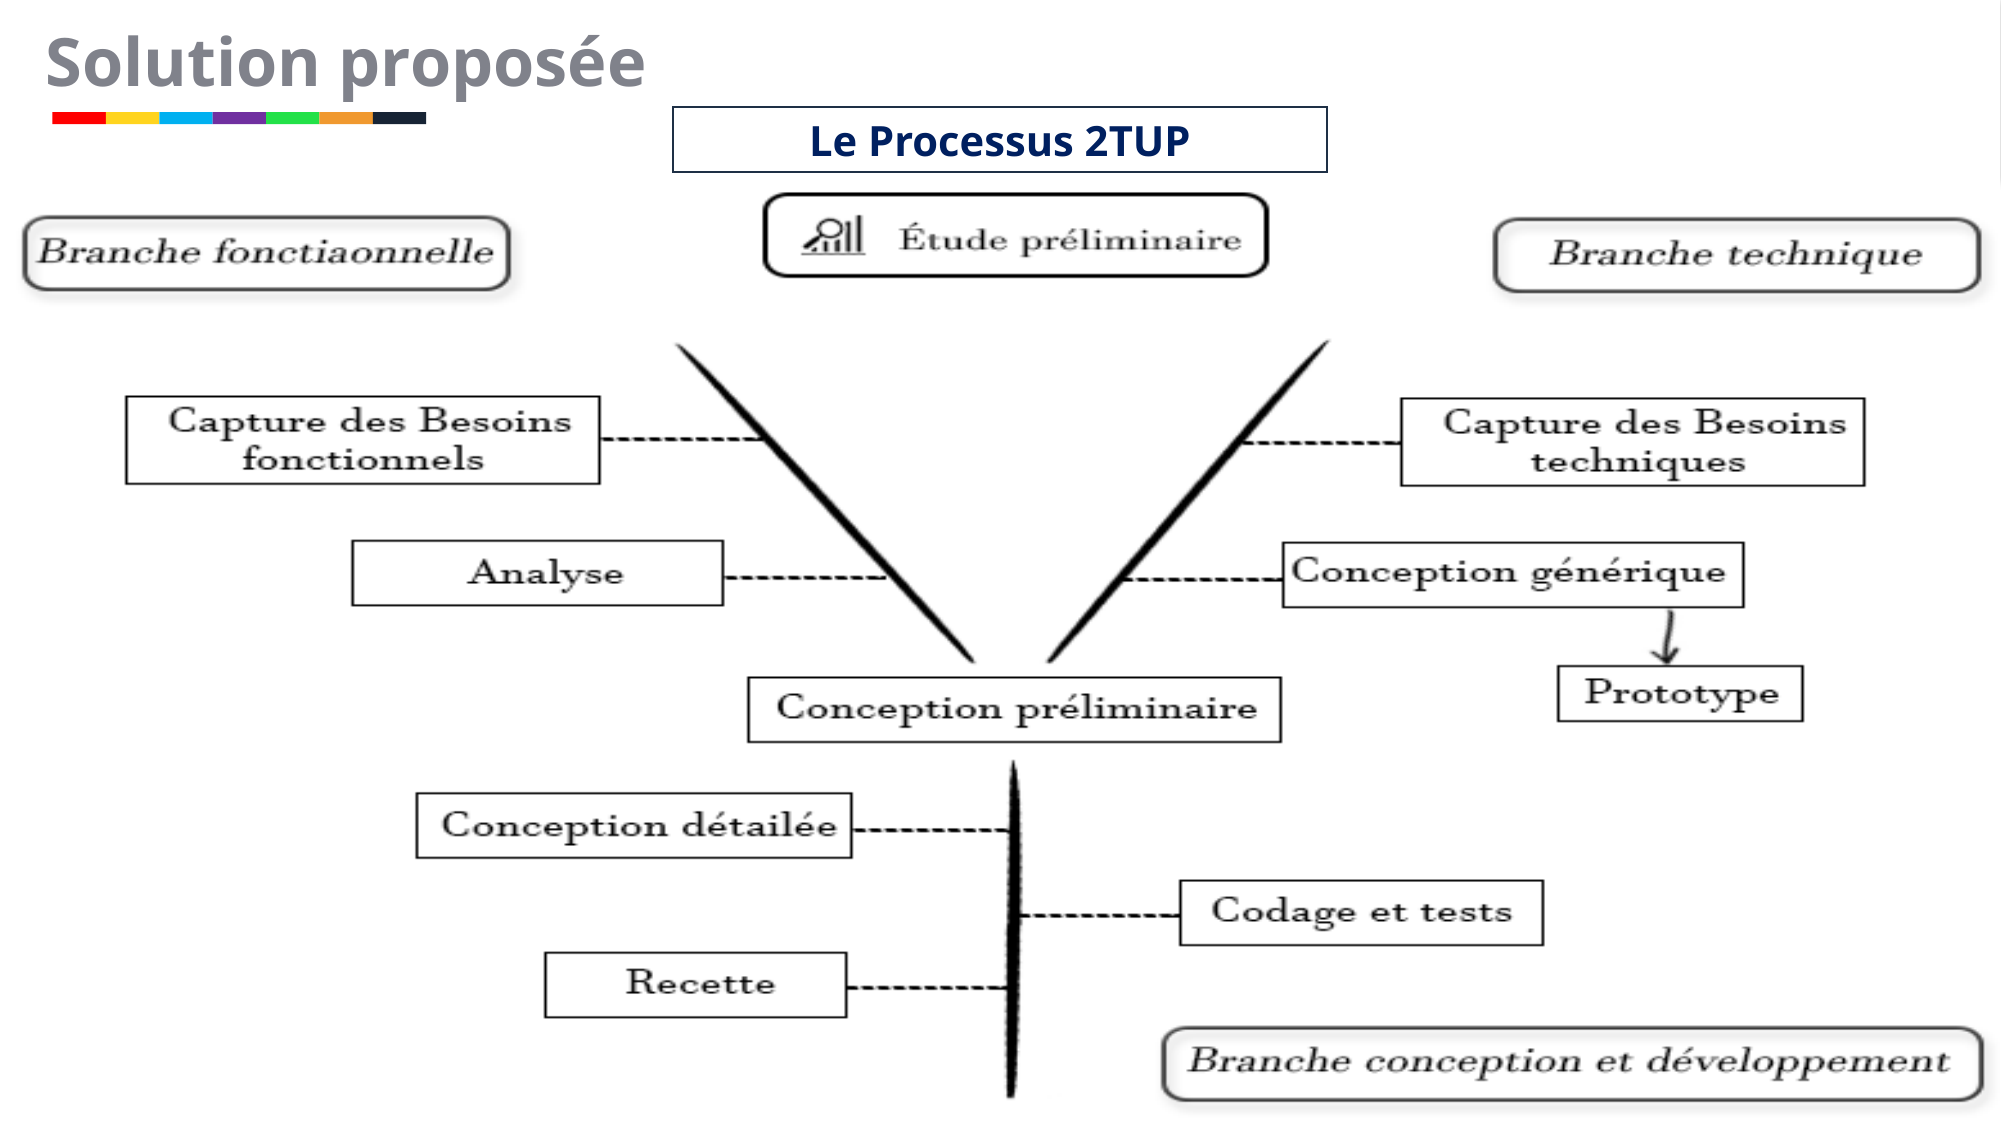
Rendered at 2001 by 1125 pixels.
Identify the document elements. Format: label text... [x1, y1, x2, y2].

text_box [52, 112, 427, 125]
text_box Solution proposée [30, 12, 662, 108]
picture [0, 172, 2000, 1125]
text_box Le Processus 2TUP [672, 106, 1328, 172]
